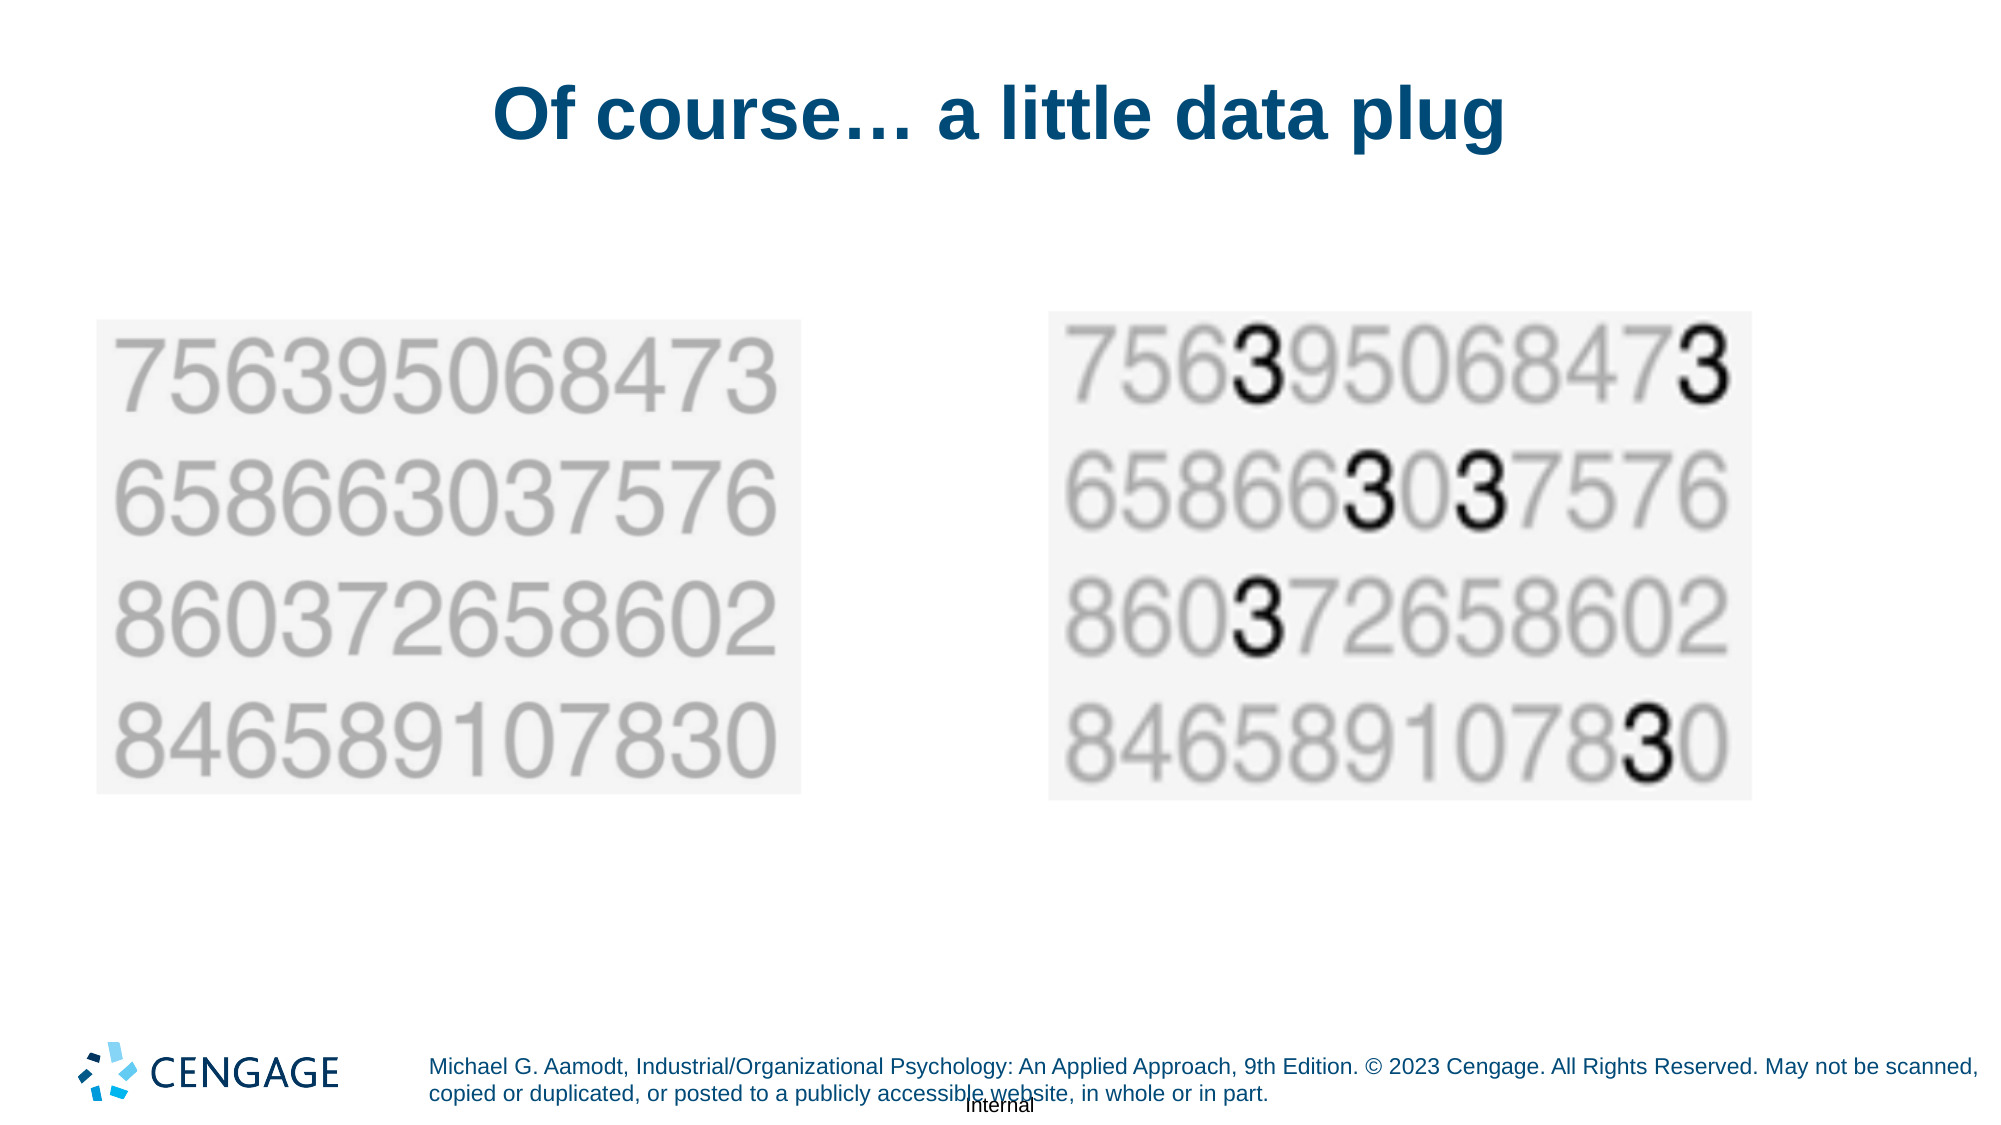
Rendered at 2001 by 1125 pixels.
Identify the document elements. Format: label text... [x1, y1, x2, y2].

title Of course… a little data plug [137, 59, 1863, 171]
picture [78, 1042, 338, 1101]
picture [1030, 299, 1771, 810]
picture [75, 315, 817, 810]
